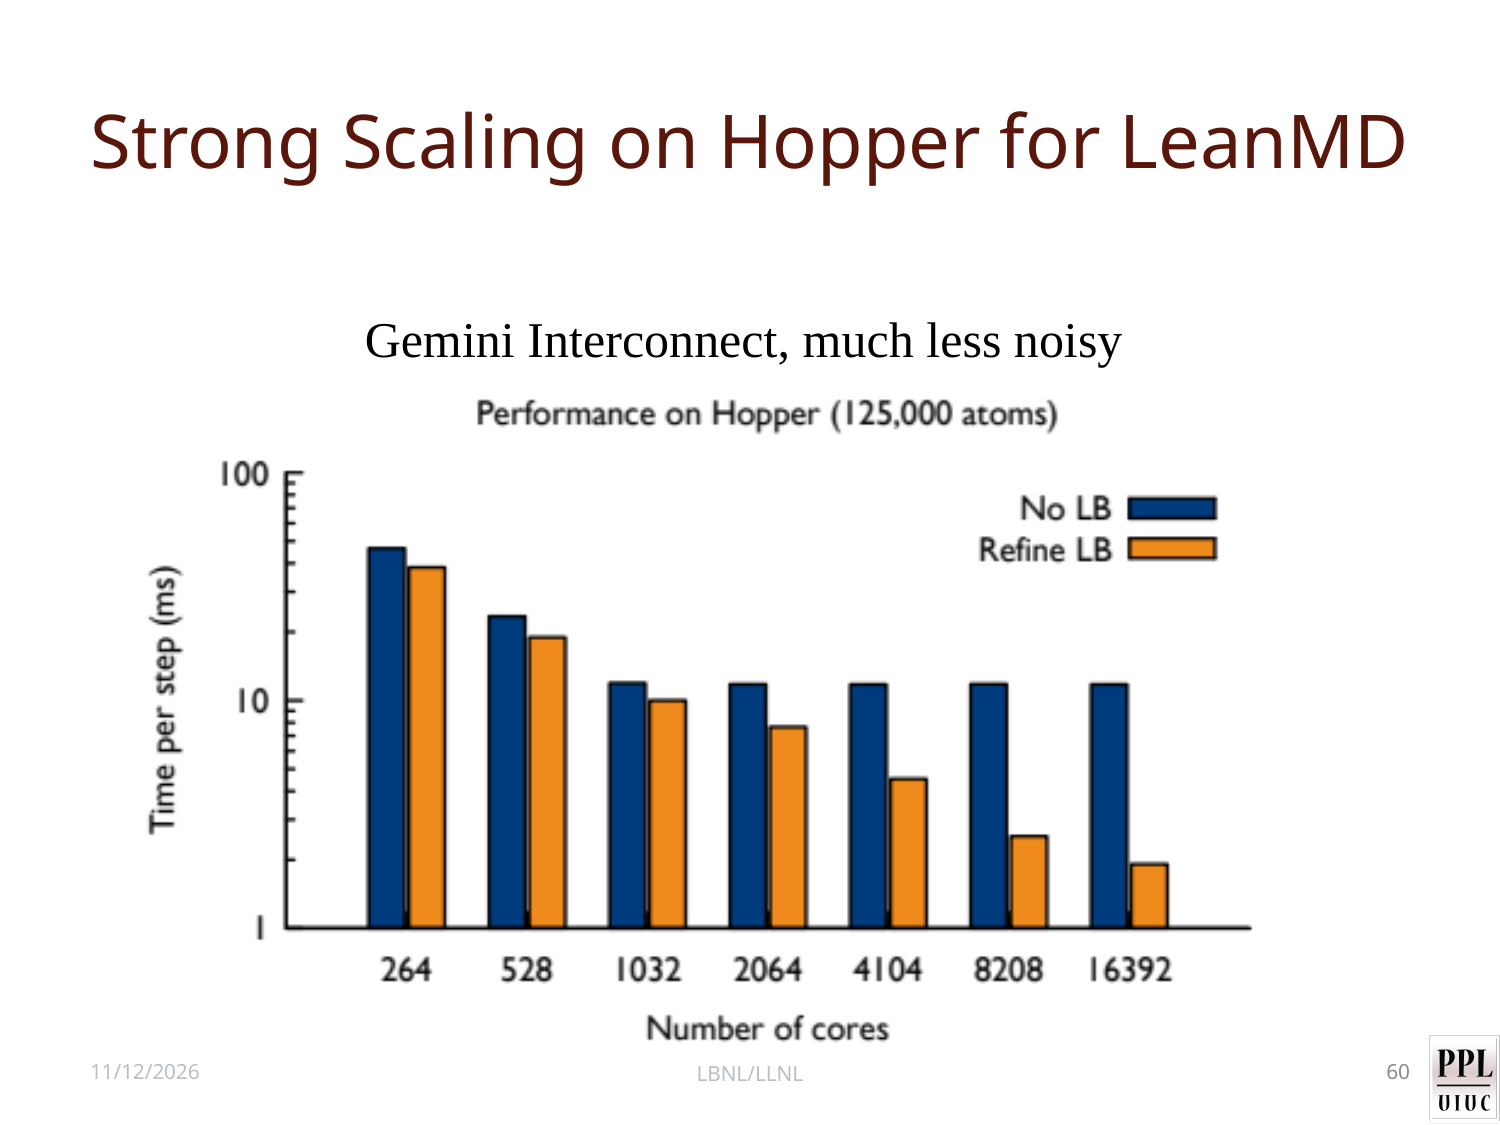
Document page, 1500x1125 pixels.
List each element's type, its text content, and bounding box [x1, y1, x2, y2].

picture [132, 351, 1297, 1051]
text_box Gemini Interconnect, much less noisy [350, 299, 1213, 349]
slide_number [75, 1042, 425, 1103]
title Strong Scaling on Hopper for LeanMD [75, 45, 1425, 233]
footer LBNL/LLNL [512, 1060, 988, 1103]
picture [1425, 1032, 1500, 1125]
slide_number 60 [1074, 1042, 1425, 1103]
